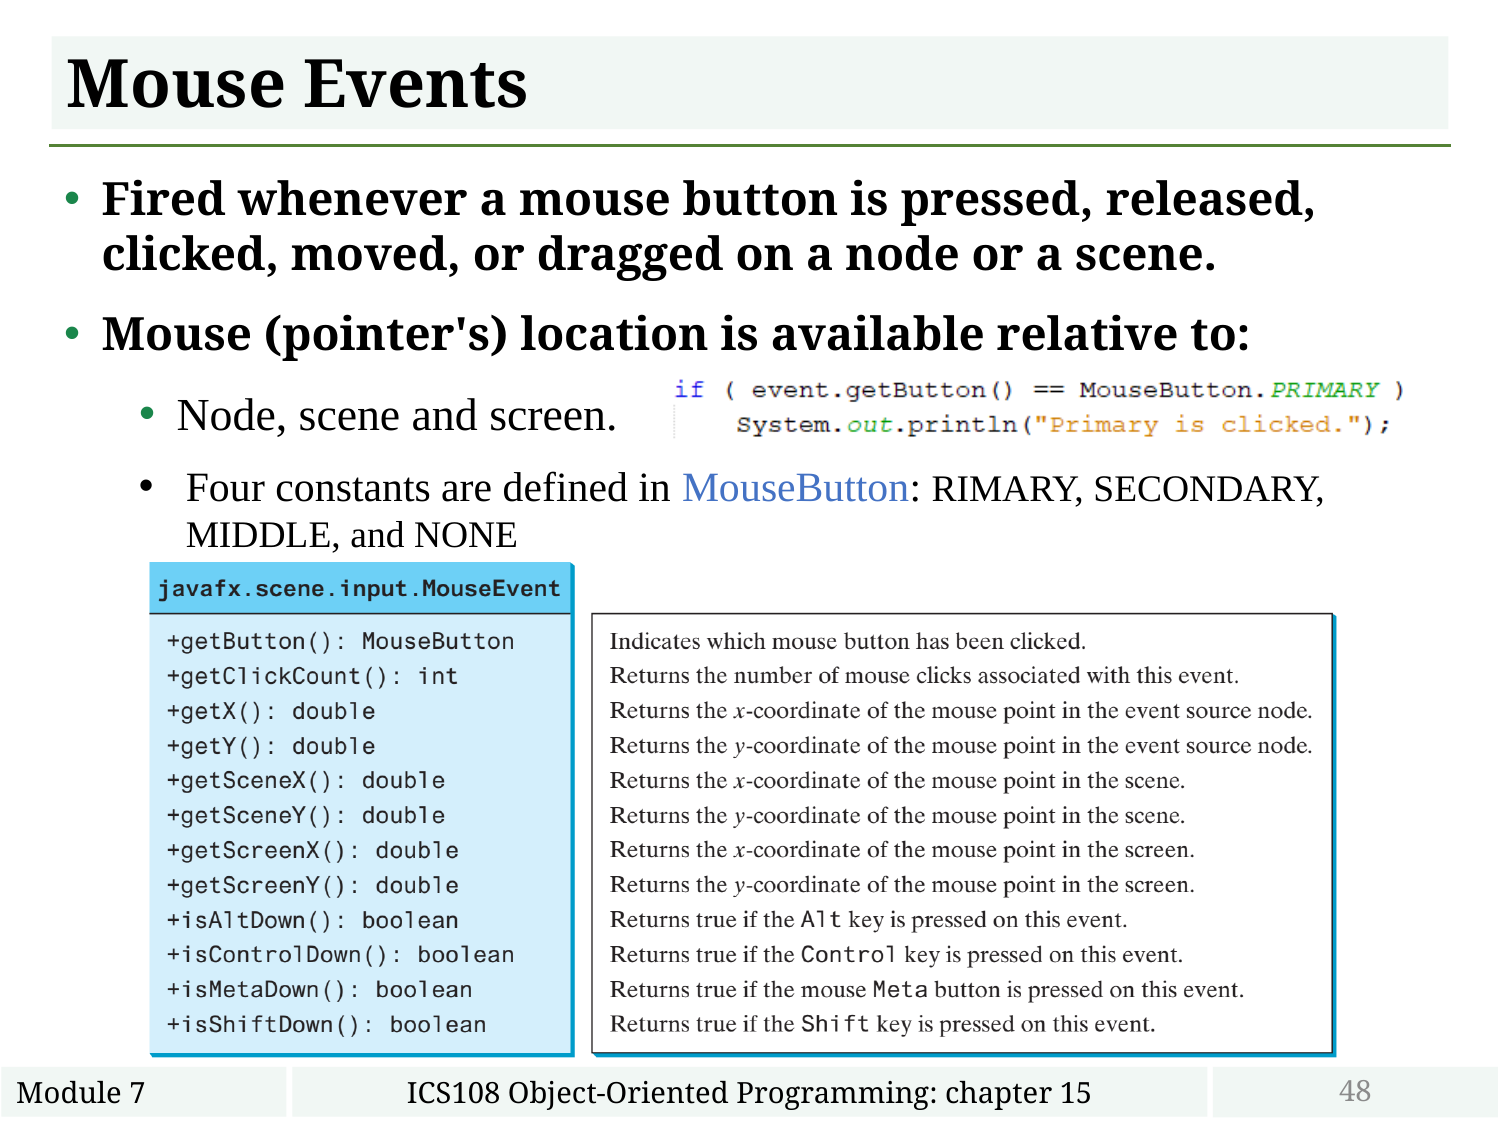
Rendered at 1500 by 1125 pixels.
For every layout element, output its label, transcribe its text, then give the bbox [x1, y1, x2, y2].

title Mouse Events [51, 36, 1449, 130]
text_box Four constants are defined in MouseButton: RIMARY, SECONDARY, MIDDLE, and NONE [124, 452, 1451, 563]
list Fired whenever a mouse button is pressed, released, clicked, moved, or dragged on a node or a scene. Mouse (pointer's) location is available relative to: Node, scene and screen. [49, 162, 1451, 1060]
picture [658, 372, 1428, 451]
picture [141, 558, 1345, 1061]
slide_number 48 [1212, 1066, 1498, 1118]
